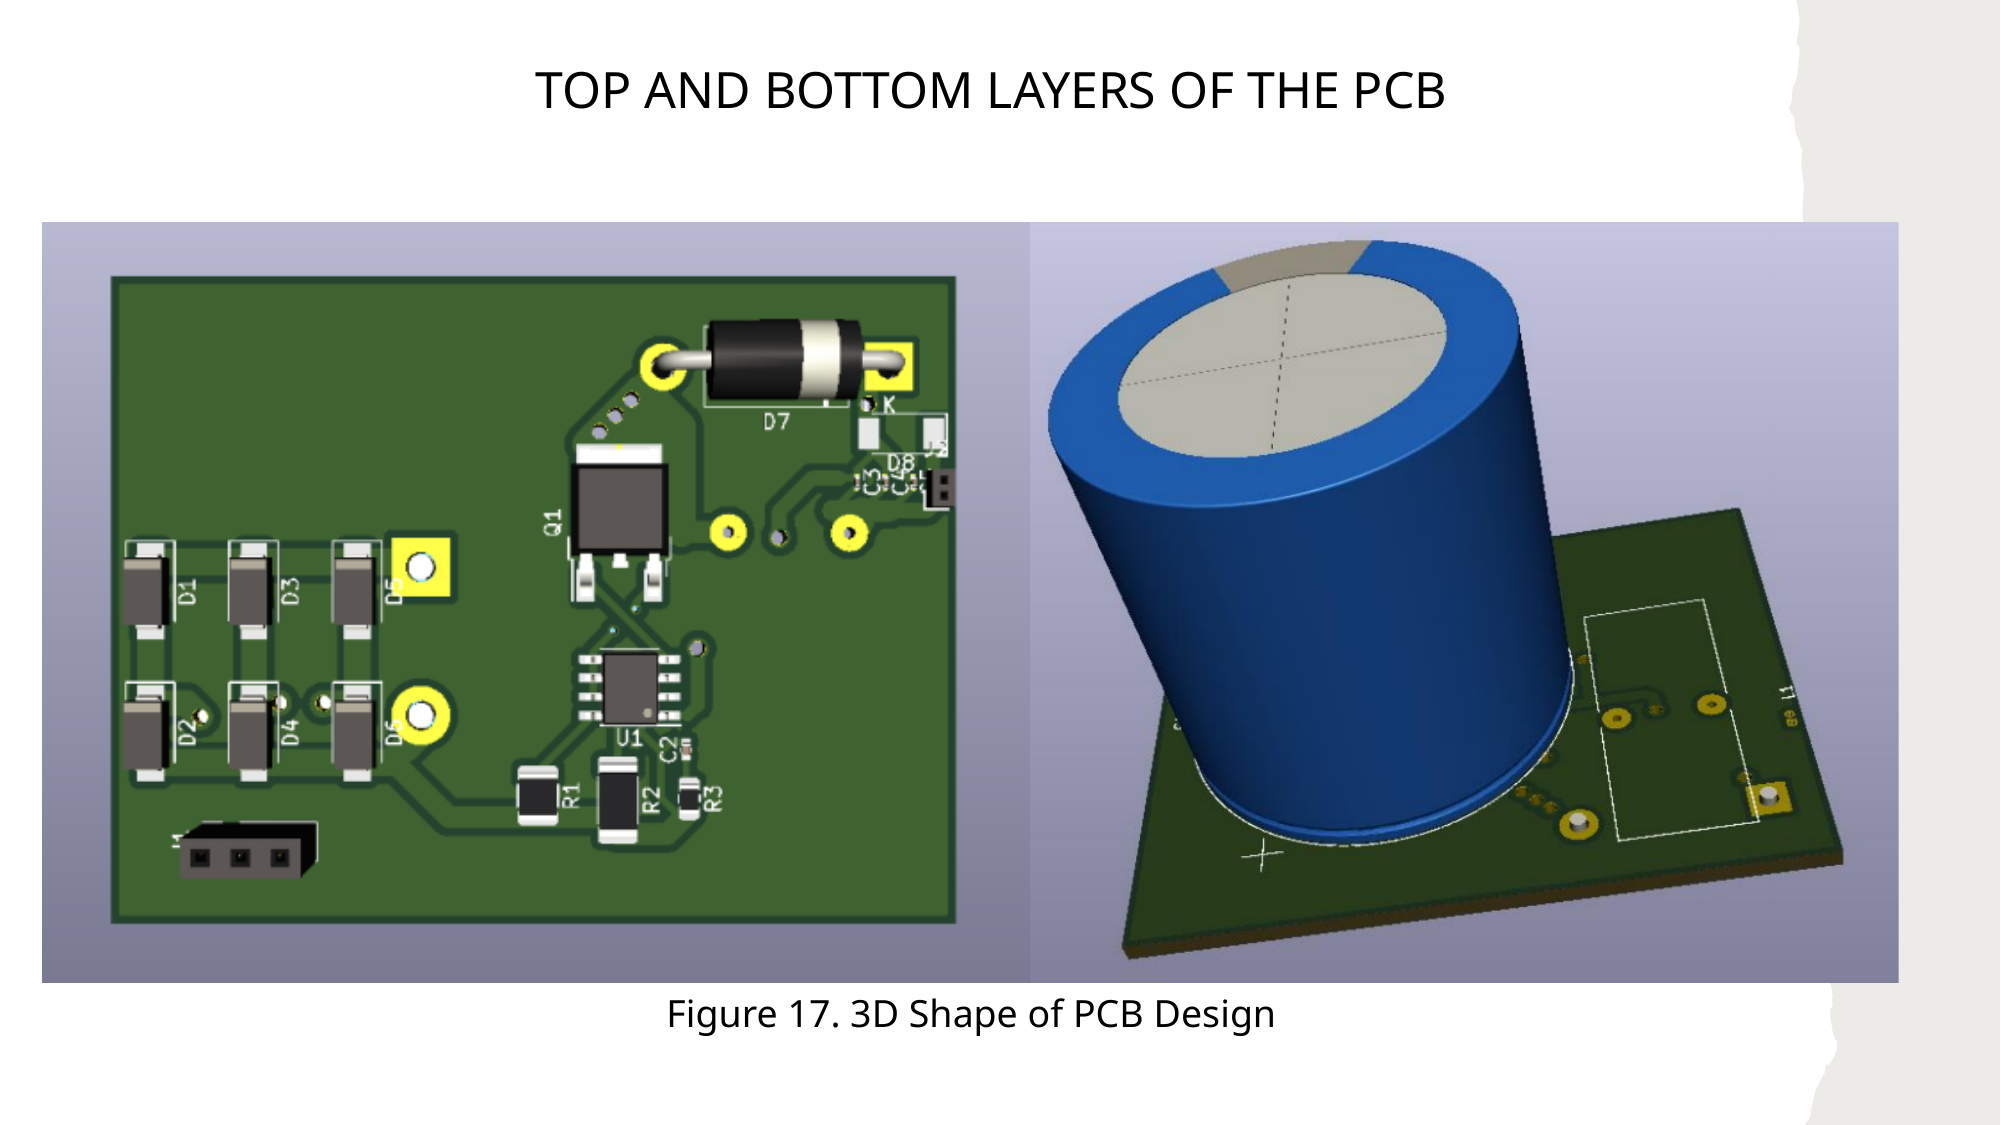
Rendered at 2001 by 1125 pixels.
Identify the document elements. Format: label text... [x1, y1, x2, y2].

text_box Figure 17. 3D Shape of PCB Design [42, 982, 1902, 1043]
text_box TOP AND BOTTOM LAYERS OF THE PCB [521, 51, 1463, 126]
picture [42, 0, 2000, 1125]
